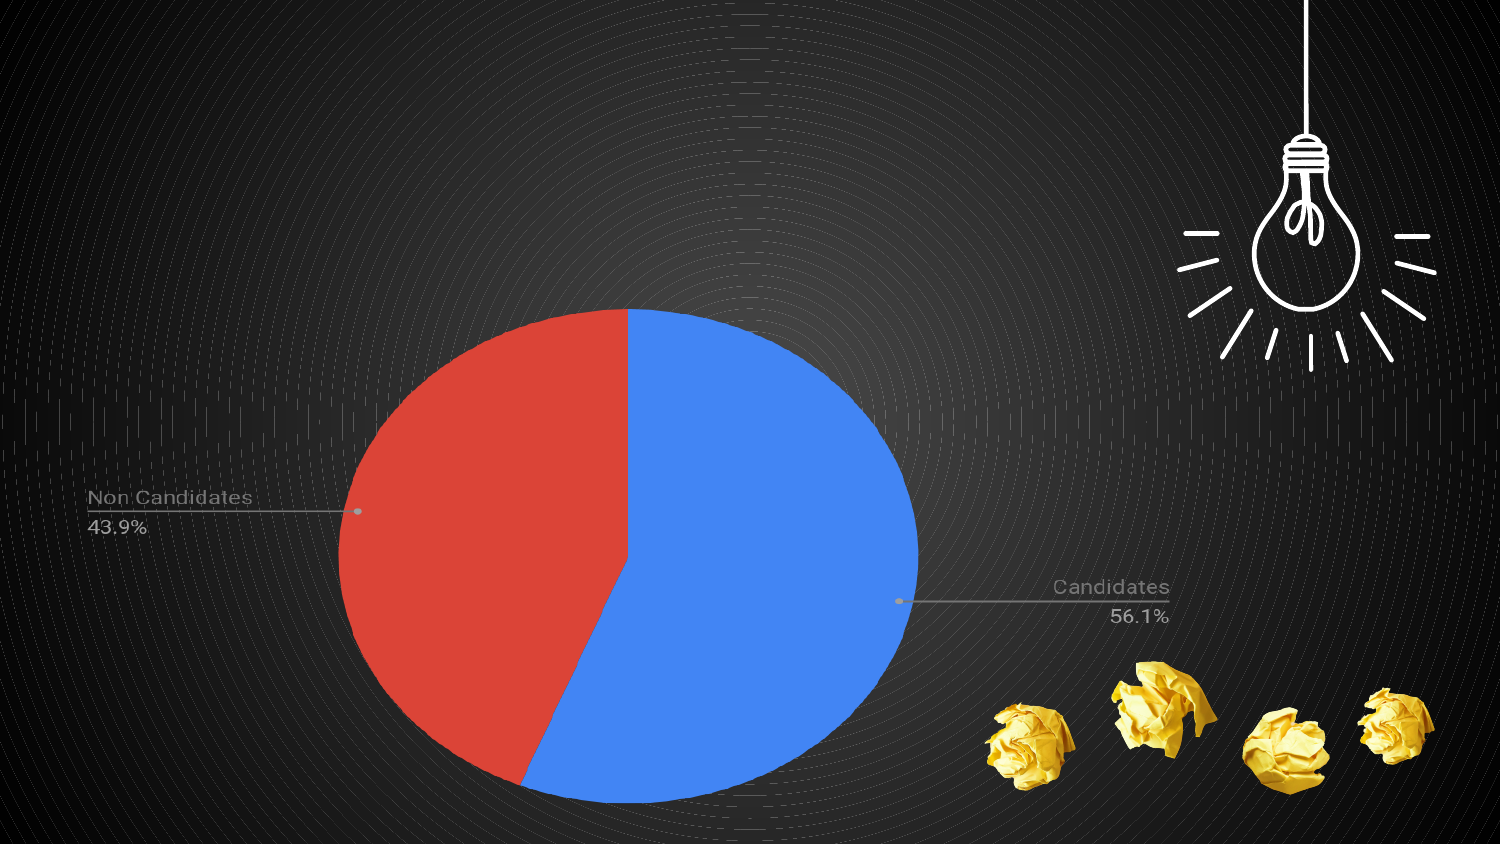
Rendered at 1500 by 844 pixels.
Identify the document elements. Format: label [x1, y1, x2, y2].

list [1206, 227, 1390, 750]
picture [1242, 750, 1330, 795]
picture [1357, 687, 1435, 765]
picture [50, 227, 1218, 835]
